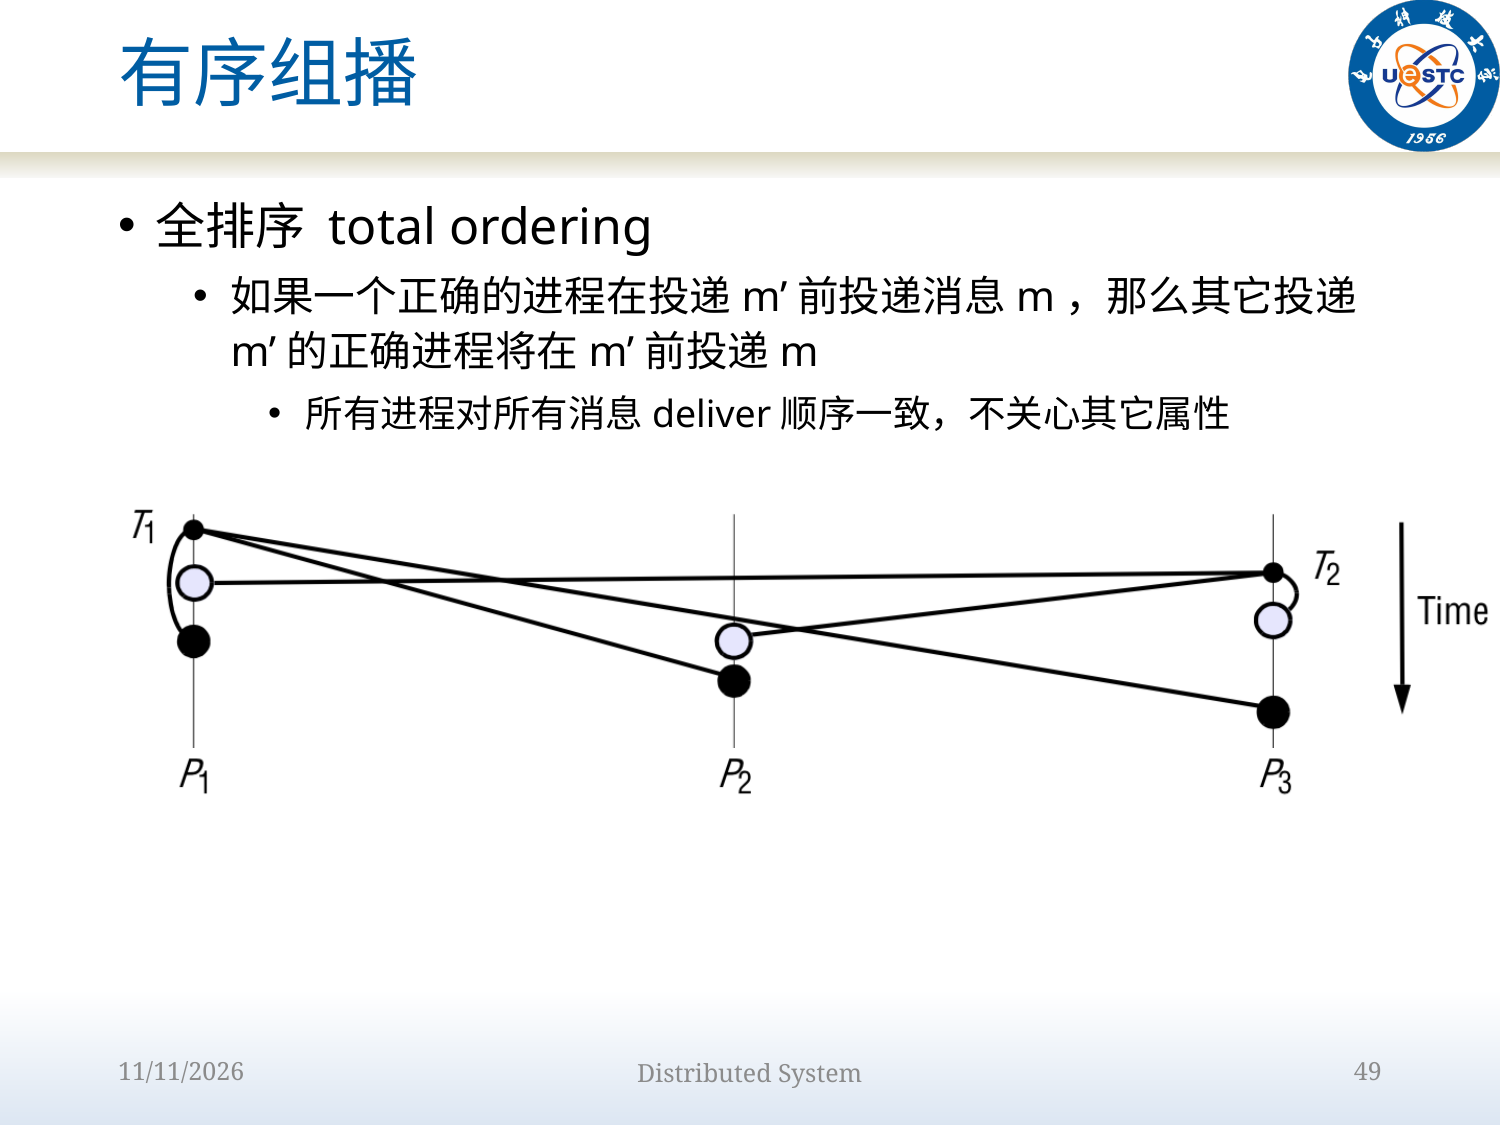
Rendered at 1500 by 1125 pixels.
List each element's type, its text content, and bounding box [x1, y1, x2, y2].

footer Distributed System [414, 1042, 1085, 1103]
picture [123, 491, 1353, 748]
picture [166, 749, 1311, 804]
slide_number 49 [1085, 1042, 1397, 1103]
list 全排序 total ordering 如果一个正确的进程在投递m’前投递消息m，那么其它投递m’的正确进程将在m’前投递m 所有进程对所有消息deliver顺序一致，不关心其它属性 [103, 181, 1397, 1014]
picture [1372, 503, 1500, 735]
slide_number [103, 1042, 414, 1103]
title 有序组播 [103, 0, 1348, 153]
picture [1348, 0, 1500, 152]
